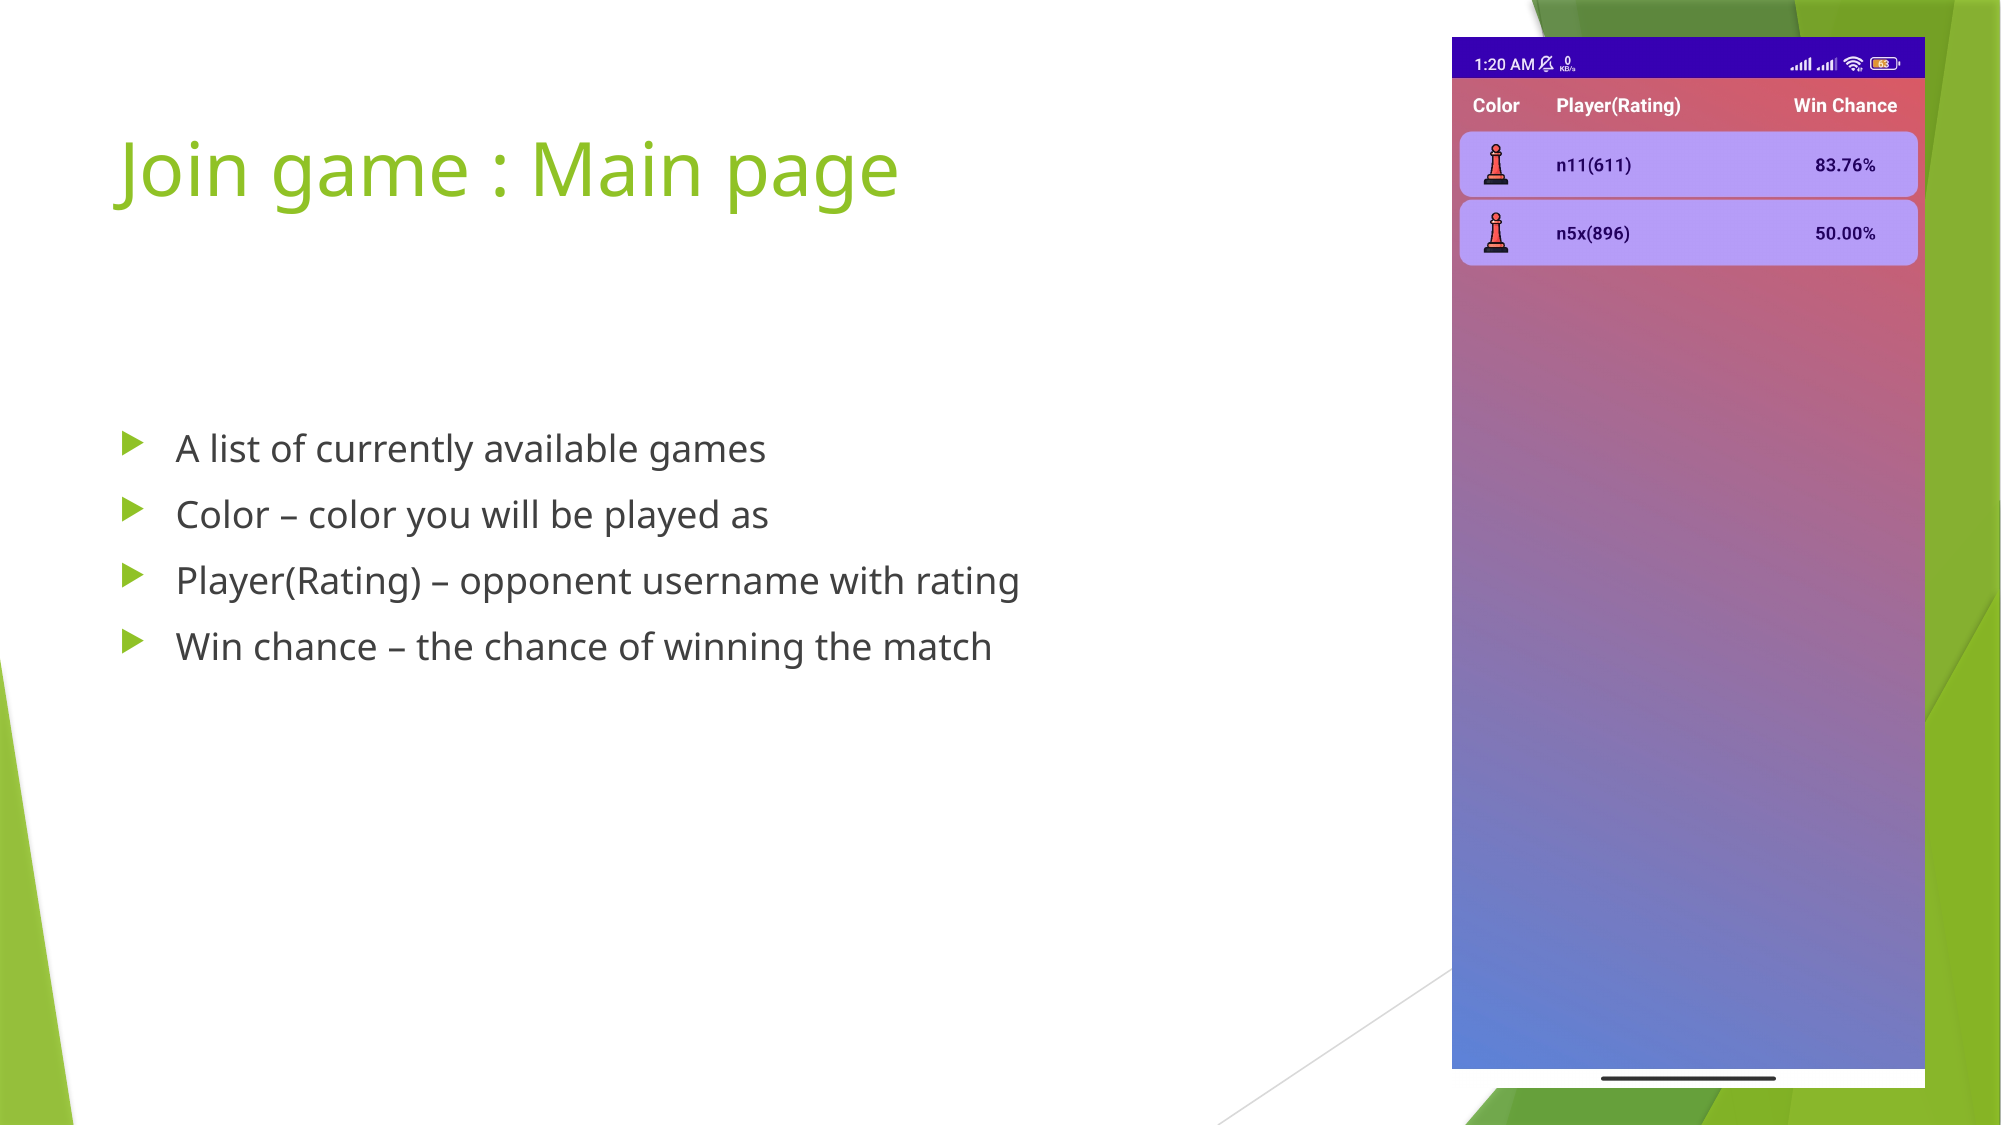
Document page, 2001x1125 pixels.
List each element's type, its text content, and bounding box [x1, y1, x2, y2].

picture [1451, 36, 1926, 1088]
list A list of currently available games Color – color you will be played as Player(Rating) – opponent username with rating Win chance – the chance of winning the match [104, 417, 1373, 927]
title Join game : Main page [104, 113, 1373, 309]
